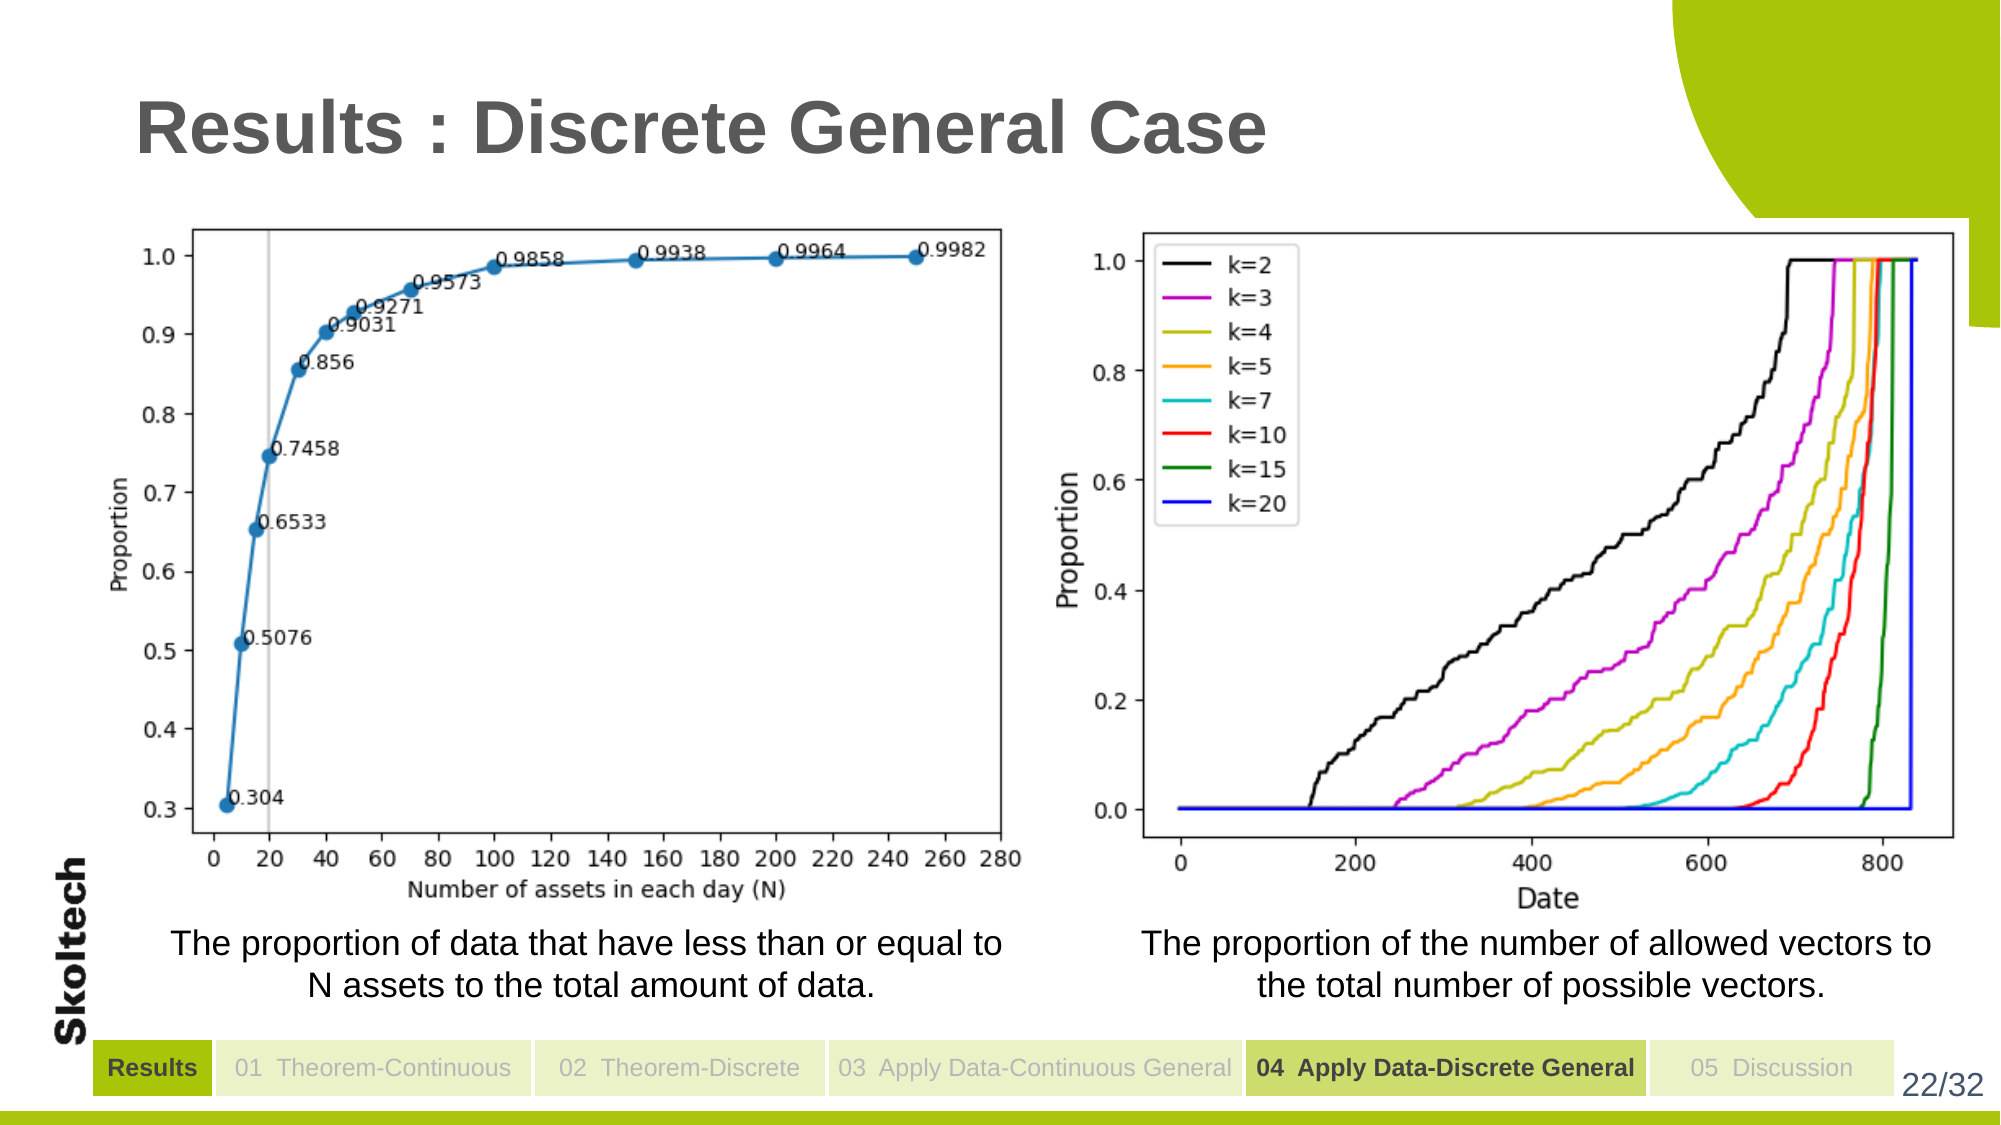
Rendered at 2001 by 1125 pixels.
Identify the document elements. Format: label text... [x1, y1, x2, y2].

table_header 03 Apply Data-Continuous General [829, 1040, 1242, 1096]
table_header 05 Discussion [1650, 1040, 1894, 1096]
text_box The proportion of the number of allowed vectors to the total number of possible vectors. [1092, 904, 1991, 1020]
title Results : Discrete General Case [0, 0, 1725, 218]
picture [54, 853, 86, 1050]
table_header Results [93, 1040, 212, 1096]
text_box 22/32 [1861, 1054, 2000, 1111]
picture [92, 218, 1969, 931]
table_header 01 Theorem-Continuous [216, 1040, 531, 1096]
table_header 04 Apply Data-Discrete General [1246, 1040, 1646, 1096]
text_box The proportion of data that have less than or equal to N assets to the total amount of data. [142, 927, 1042, 1020]
table_header 02 Theorem-Discrete [535, 1040, 825, 1096]
